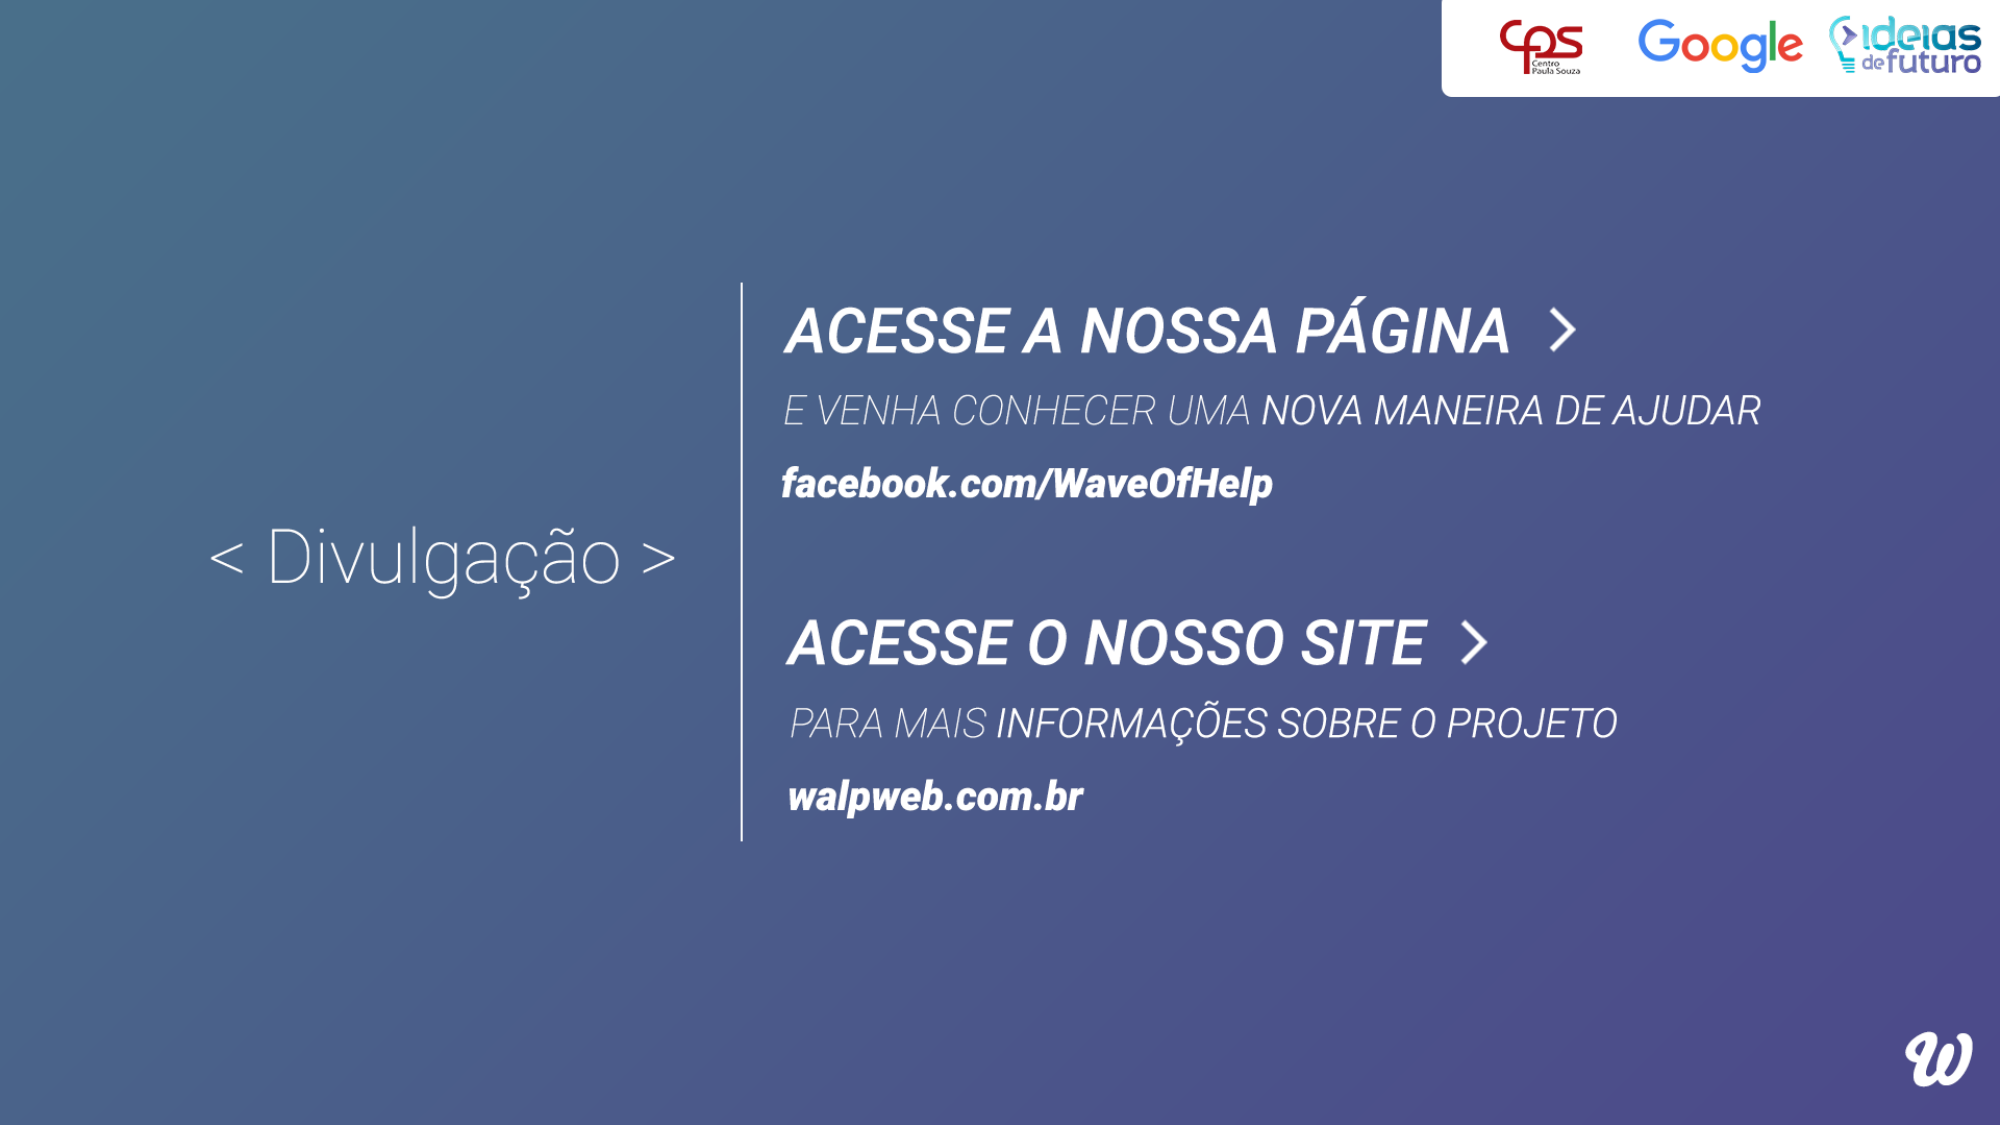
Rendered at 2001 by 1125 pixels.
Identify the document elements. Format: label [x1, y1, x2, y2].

list [0, 0, 2000, 1125]
